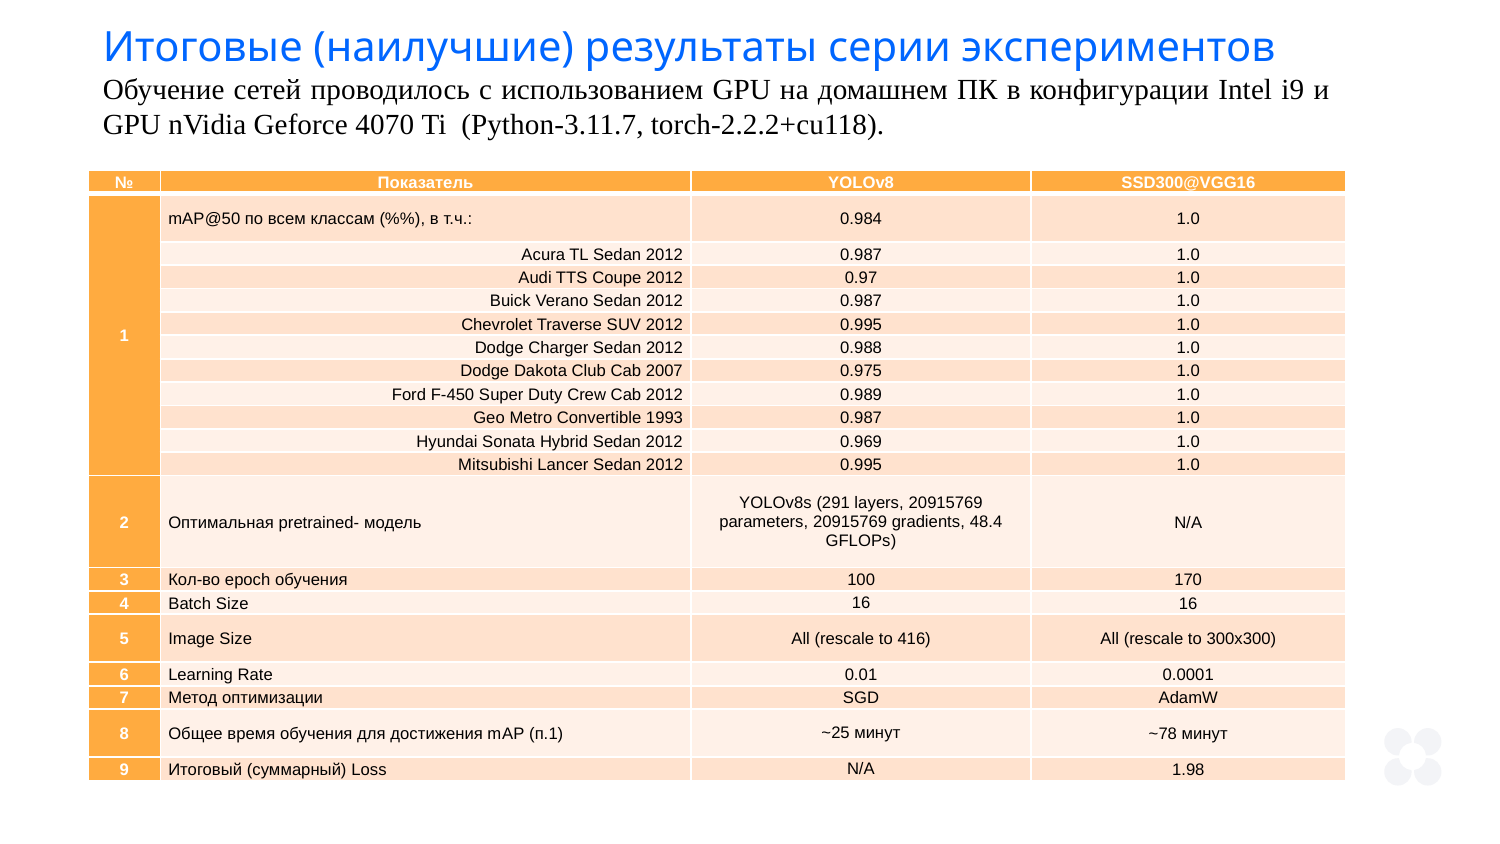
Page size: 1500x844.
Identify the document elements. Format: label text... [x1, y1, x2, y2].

table_cell ~25 минут [692, 710, 1030, 756]
table_cell Ford F-450 Super Duty Crew Cab 2012 [161, 383, 690, 405]
table_cell 4 [89, 592, 160, 613]
table_cell Кол-во epoch обучения [161, 568, 690, 590]
table_cell 1.0 [1032, 243, 1345, 264]
table_cell 0.975 [692, 360, 1030, 381]
table_cell 1.0 [1032, 313, 1345, 334]
table_cell 0.995 [692, 453, 1030, 475]
table_cell Итоговый (суммарный) Loss [161, 758, 690, 780]
table_cell 0.988 [692, 336, 1030, 358]
table_cell 100 [692, 568, 1030, 590]
table_cell 0.969 [692, 430, 1030, 451]
table_cell Batch Size [161, 592, 690, 613]
table_cell 1.0 [1032, 360, 1345, 381]
table_cell 1.0 [1032, 289, 1345, 311]
table_cell N/A [1032, 476, 1345, 567]
table_cell 2 [89, 476, 160, 567]
table_cell 6 [89, 663, 160, 685]
table_header № [89, 171, 160, 191]
table_cell 1.0 [1032, 196, 1345, 241]
table_cell 1.0 [1032, 430, 1345, 451]
table_cell Learning Rate [161, 663, 690, 685]
table_cell 170 [1032, 568, 1345, 590]
table_cell 1.98 [1032, 758, 1345, 780]
table_cell Общее время обучения для достижения mAP (п.1) [161, 710, 690, 756]
table_cell Audi TTS Coupe 2012 [161, 266, 690, 288]
table_cell 8 [89, 710, 160, 756]
table_cell 1.0 [1032, 406, 1345, 428]
table_cell Hyundai Sonata Hybrid Sedan 2012 [161, 430, 690, 451]
table_cell 0.995 [692, 313, 1030, 334]
table_cell 0.987 [692, 243, 1030, 264]
table_header SSD300@VGG16 [1032, 171, 1345, 191]
text_box Итоговые (наилучшие) результаты серии экспериментов Обучение сетей проводилось с использованием GPU на домашнем ПК в конфигурации Intel i9 и GPU nVidia Geforce 4070 Ti (Python-3.11.7, torch-2.2.2+cu118). [87, 12, 1346, 140]
table_cell 0.97 [692, 266, 1030, 288]
table_cell 1.0 [1032, 266, 1345, 288]
table_cell Dodge Charger Sedan 2012 [161, 336, 690, 358]
table_cell 1.0 [1032, 453, 1345, 475]
table_cell 5 [89, 615, 160, 661]
table_cell AdamW [1032, 687, 1345, 708]
table_cell Acura TL Sedan 2012 [161, 243, 690, 264]
table_cell YOLOv8s (291 layers, 20915769 parameters, 20915769 gradients, 48.4 GFLOPs) [692, 476, 1030, 567]
table_cell Dodge Dakota Club Cab 2007 [161, 360, 690, 381]
table_cell 9 [89, 758, 160, 780]
table_cell 16 [692, 592, 1030, 613]
table_cell mAP@50 по всем классам (%%), в т.ч.: [161, 196, 690, 241]
table_cell 3 [89, 568, 160, 590]
table_cell 0.0001 [1032, 663, 1345, 685]
table_header YOLOv8 [692, 171, 1030, 191]
table_cell Chevrolet Traverse SUV 2012 [161, 313, 690, 334]
table_cell 1.0 [1032, 336, 1345, 358]
table_cell 7 [89, 687, 160, 708]
table_cell 0.987 [692, 406, 1030, 428]
table_cell N/A [692, 758, 1030, 780]
table_cell 0.989 [692, 383, 1030, 405]
table_cell Метод оптимизации [161, 687, 690, 708]
table_cell Оптимальная pretrained- модель [161, 476, 690, 567]
table_cell Geo Metro Convertible 1993 [161, 406, 690, 428]
table_cell Image Size [161, 615, 690, 661]
table_cell SGD [692, 687, 1030, 708]
table_cell 0.984 [692, 196, 1030, 241]
table_cell All (rescale to 416) [692, 615, 1030, 661]
table_cell 16 [1032, 592, 1345, 613]
table_cell 1.0 [1032, 383, 1345, 405]
table_cell Mitsubishi Lancer Sedan 2012 [161, 453, 690, 475]
table_cell 0.987 [692, 289, 1030, 311]
table_cell 0.01 [692, 663, 1030, 685]
table_cell Buick Verano Sedan 2012 [161, 289, 690, 311]
table_cell ~78 минут [1032, 710, 1345, 756]
table_cell All (rescale to 300x300) [1032, 615, 1345, 661]
table_header Показатель [161, 171, 690, 191]
table_cell 1 [89, 196, 160, 475]
